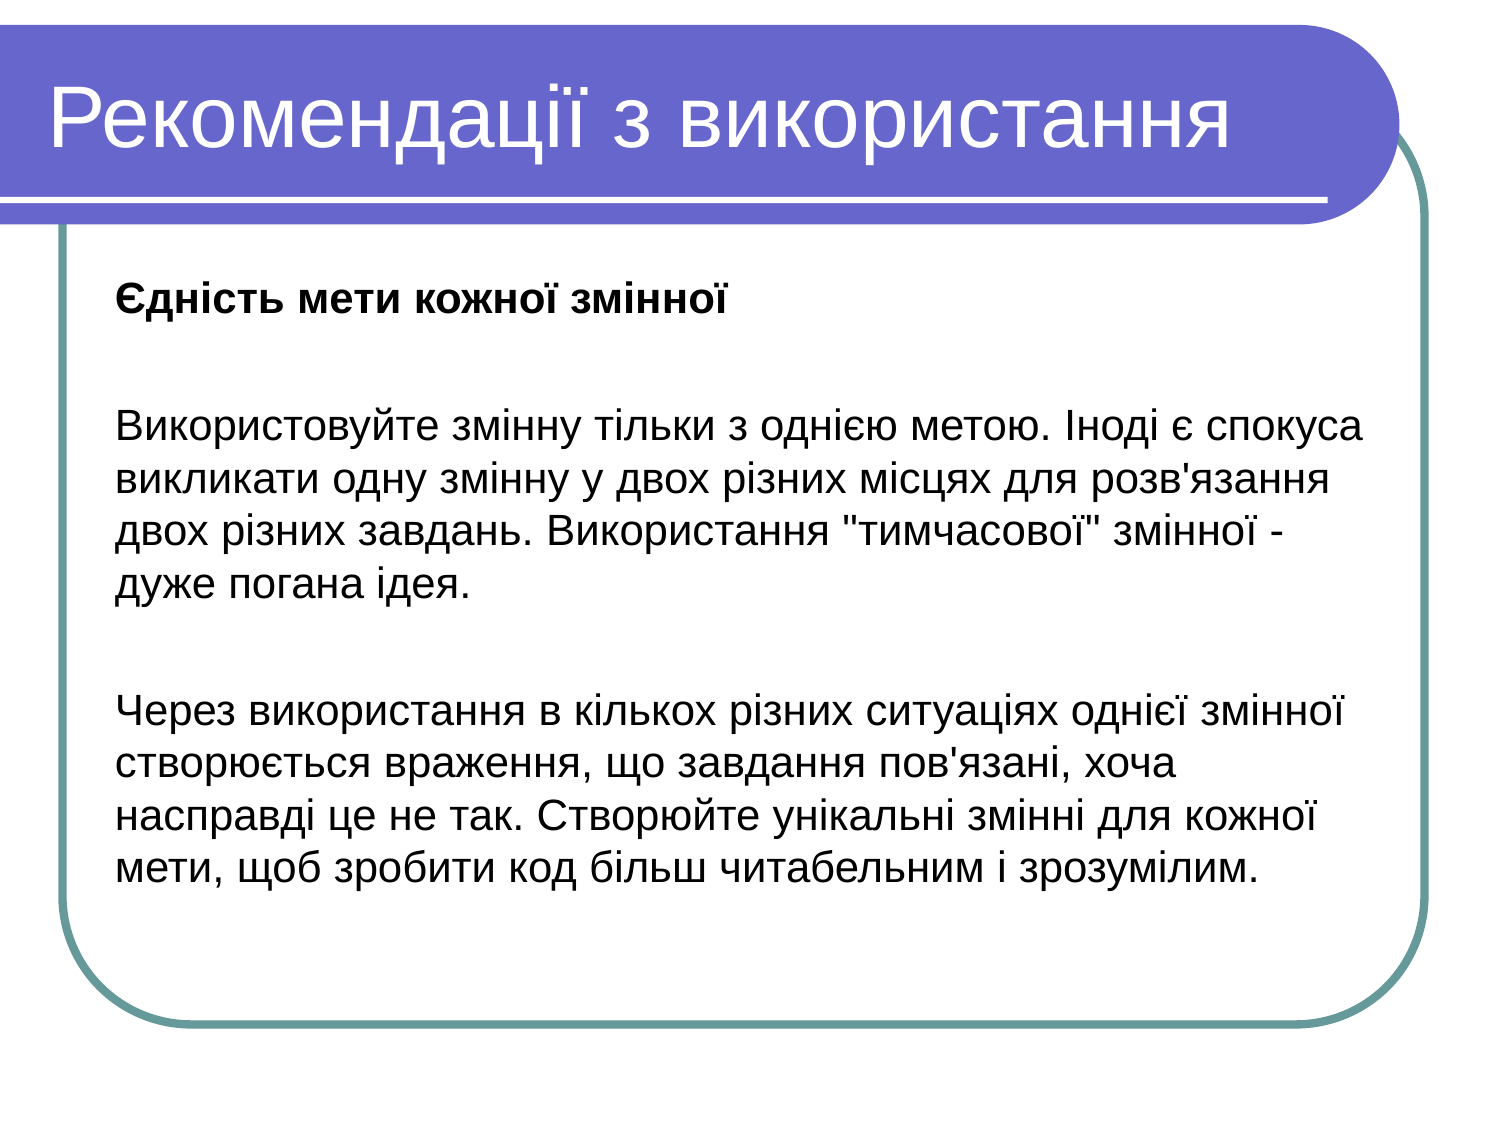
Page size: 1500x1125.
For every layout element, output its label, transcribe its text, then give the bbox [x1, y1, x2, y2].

text_box Єдність мети кожної змінної Використовуйте змінну тільки з однією метою. Іноді є спокуса викликати одну змінну у двох різних місцях для розв'язання двох різних завдань. Використання "тимчасової" змінної - дуже погана ідея. Через використання в кількох різних ситуаціях однієї змінної створюється враження, що завдання пов'язані, хоча насправді це не так. Створюйте унікальні змінні для кожної мети, щоб зробити код більш читабельним і зрозумілим. [99, 262, 1400, 988]
text_box Рекомендації з використання [32, 37, 1347, 188]
